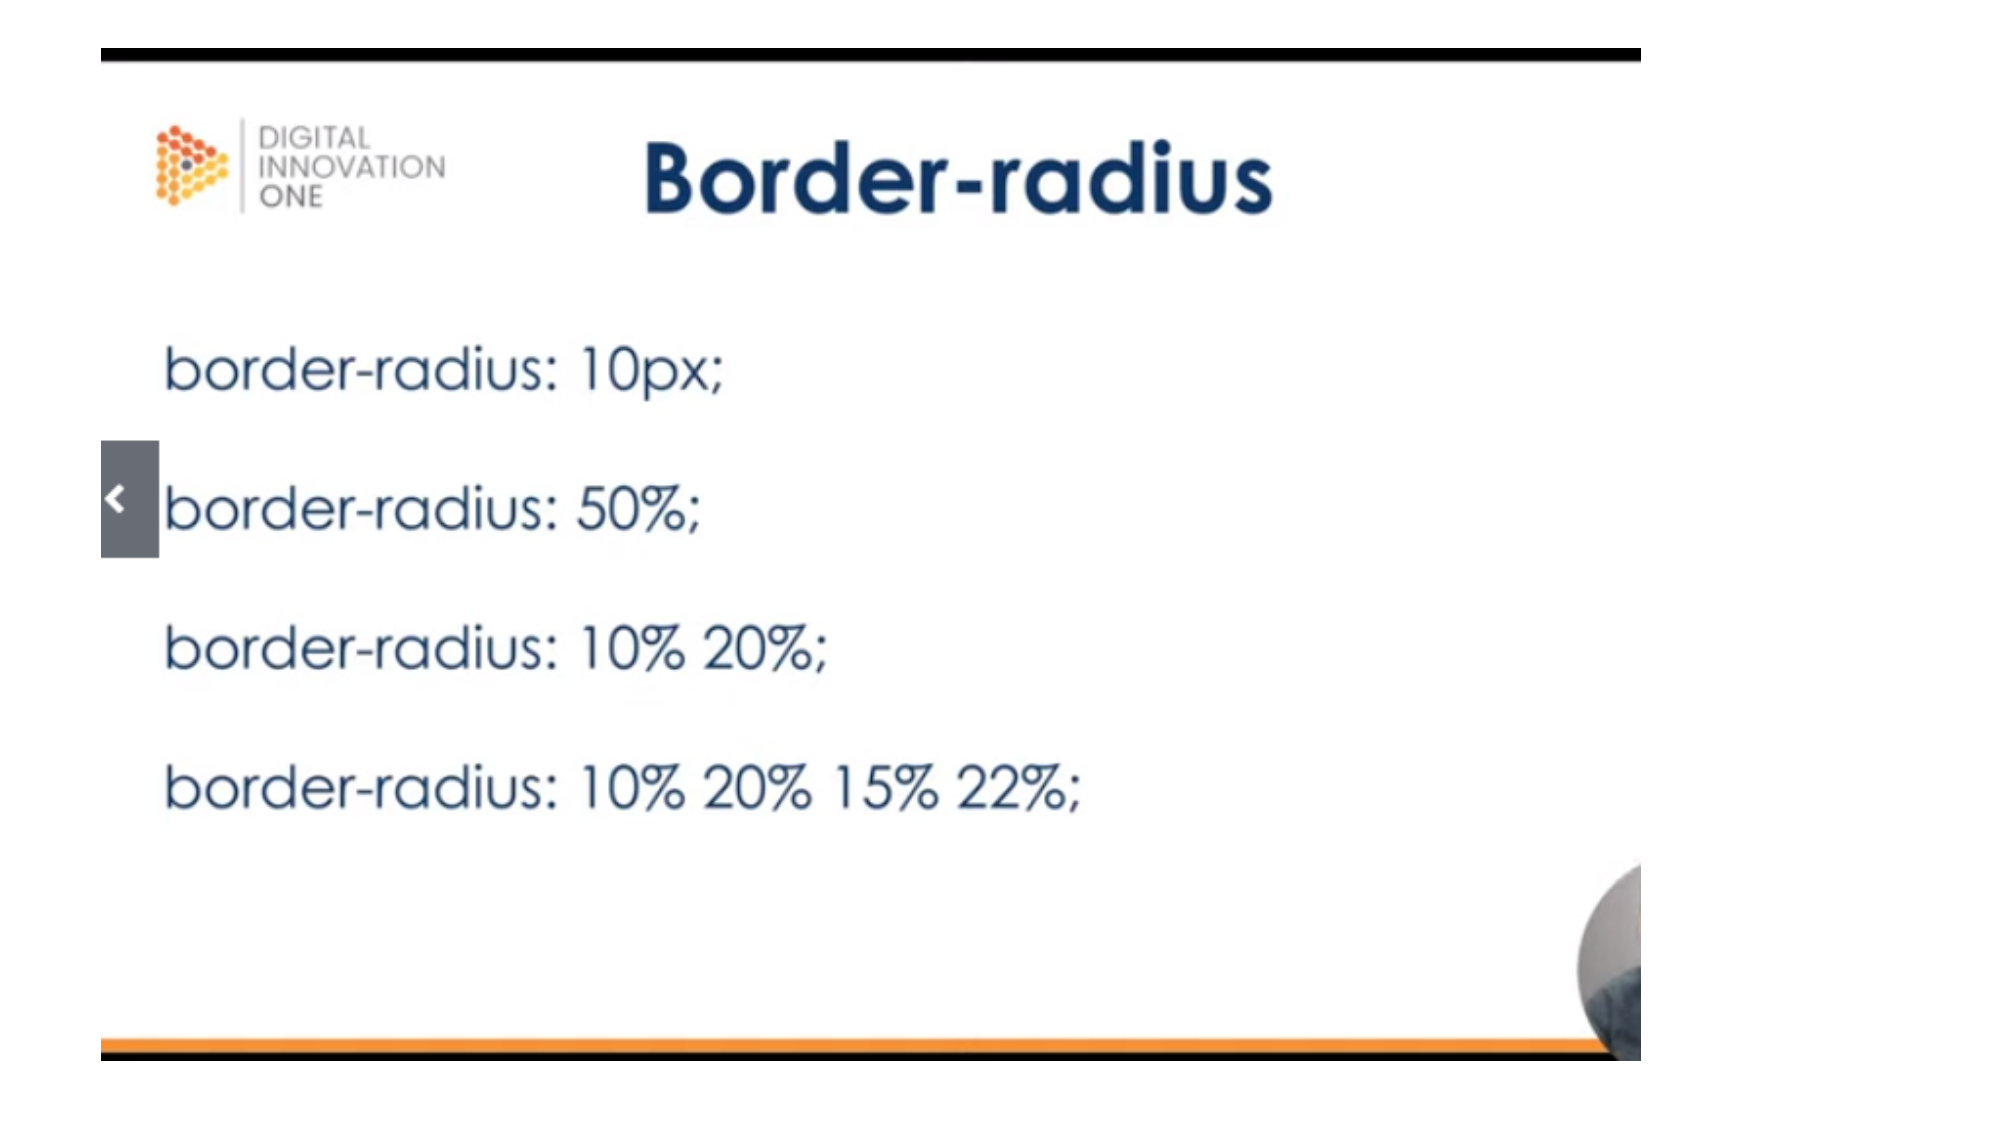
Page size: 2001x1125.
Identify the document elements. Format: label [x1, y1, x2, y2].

picture [101, 48, 1641, 1061]
